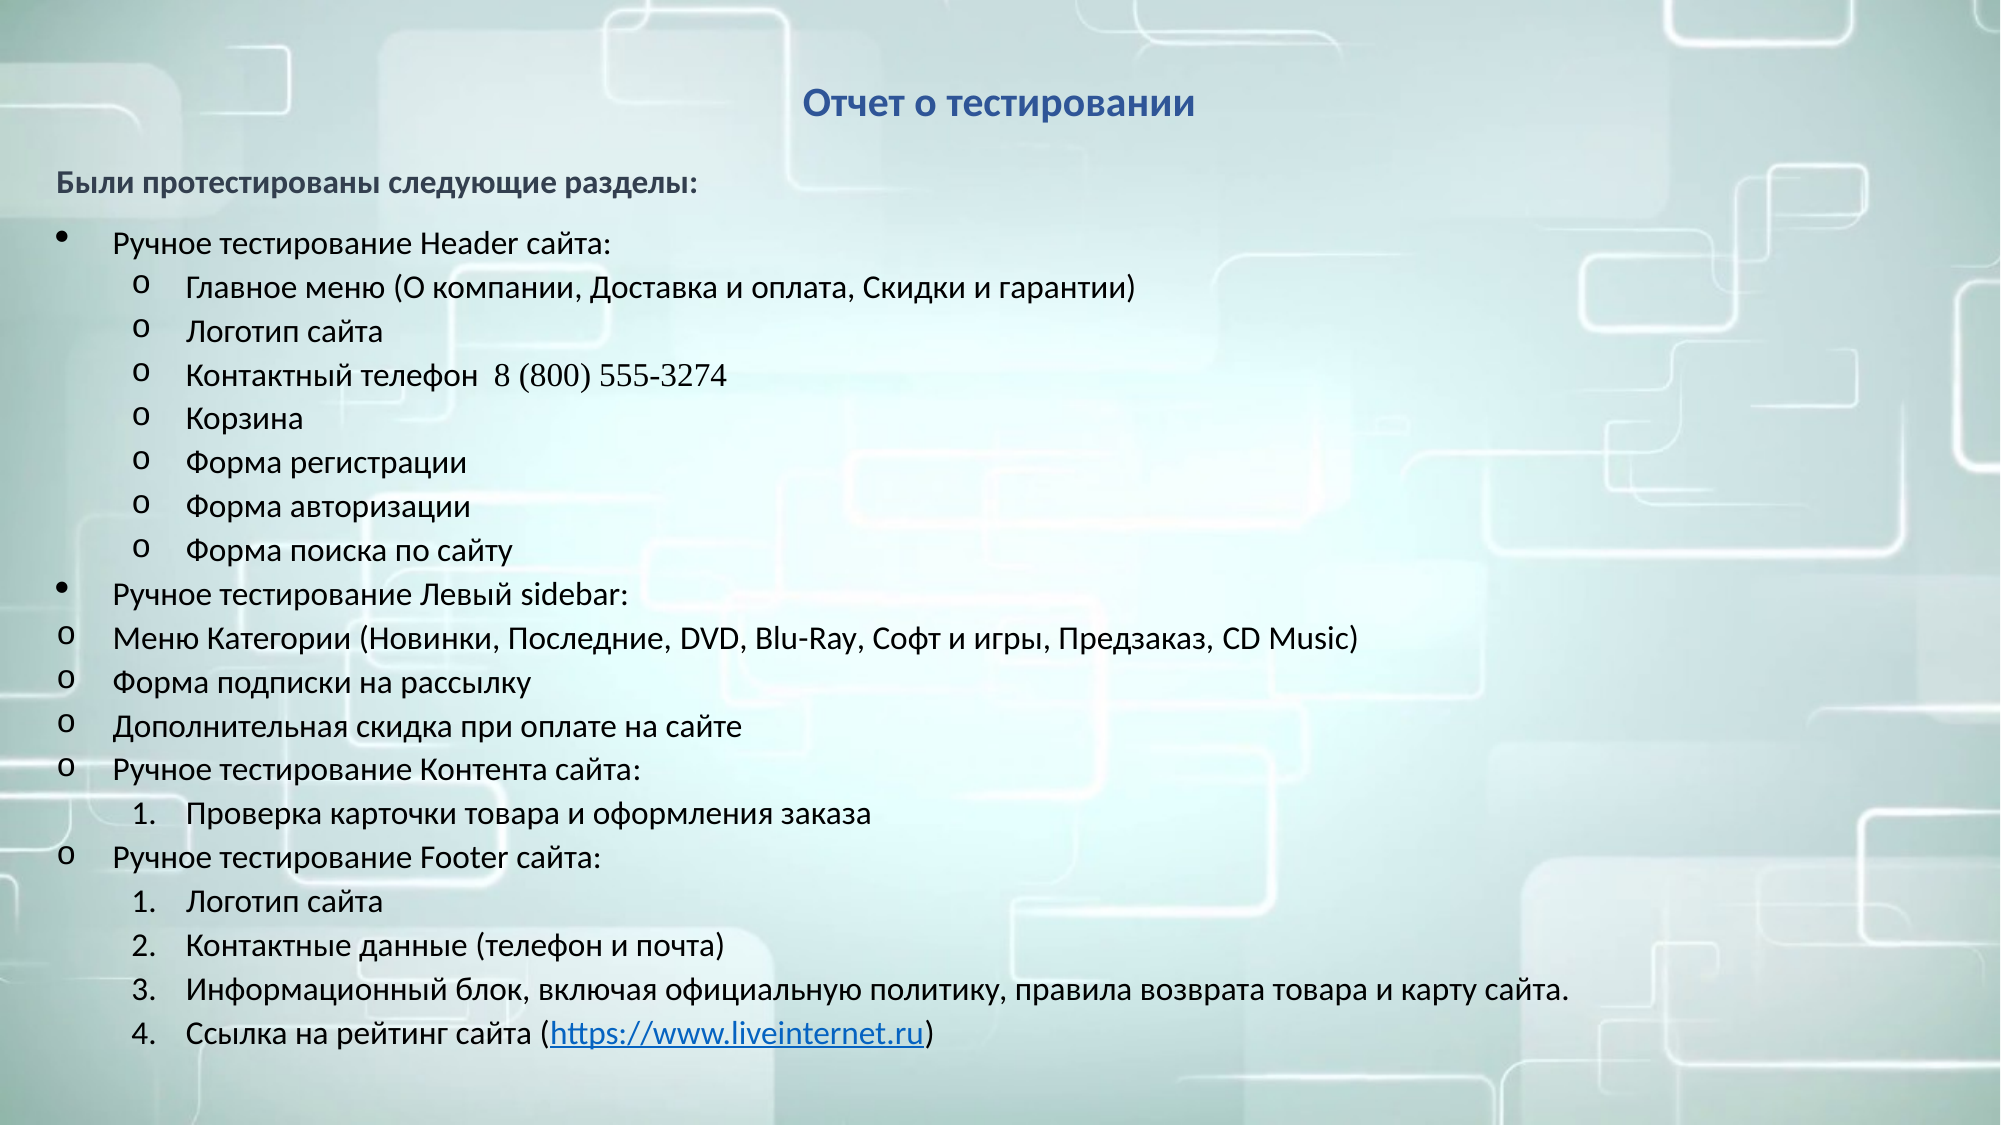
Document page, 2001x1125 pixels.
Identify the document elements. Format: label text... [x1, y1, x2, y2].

text_box Были протестированы следующие разделы: Ручное тестирование Header сайта: Главное меню (О компании, Доставка и оплата, Скидки и гарантии) Логотип сайта Контактный телефон 8 (800) 555-3274 Корзина Форма регистрации Форма авторизации Форма поиска по сайту Ручное тестирование Левый sidebar: Меню Категории (Новинки, Последние, DVD, Blu-Ray, Софт и игры, Предзаказ, CD Music) Форма подписки на рассылку Дополнительная скидка при оплате на сайте Ручное тестирование Контента сайта: Проверка карточки товара и оформления заказа Ручное тестирование Footer сайта: Логотип сайта Контактные данные (телефон и почта) Информационный блок, включая официальную политику, правила возврата товара и карту сайта. Ссылка на рейтинг сайта (https://www.liveinternet.ru) [41, 150, 1959, 1089]
picture [0, 0, 2001, 1125]
text_box Отчет о тестировании [51, 66, 1919, 181]
